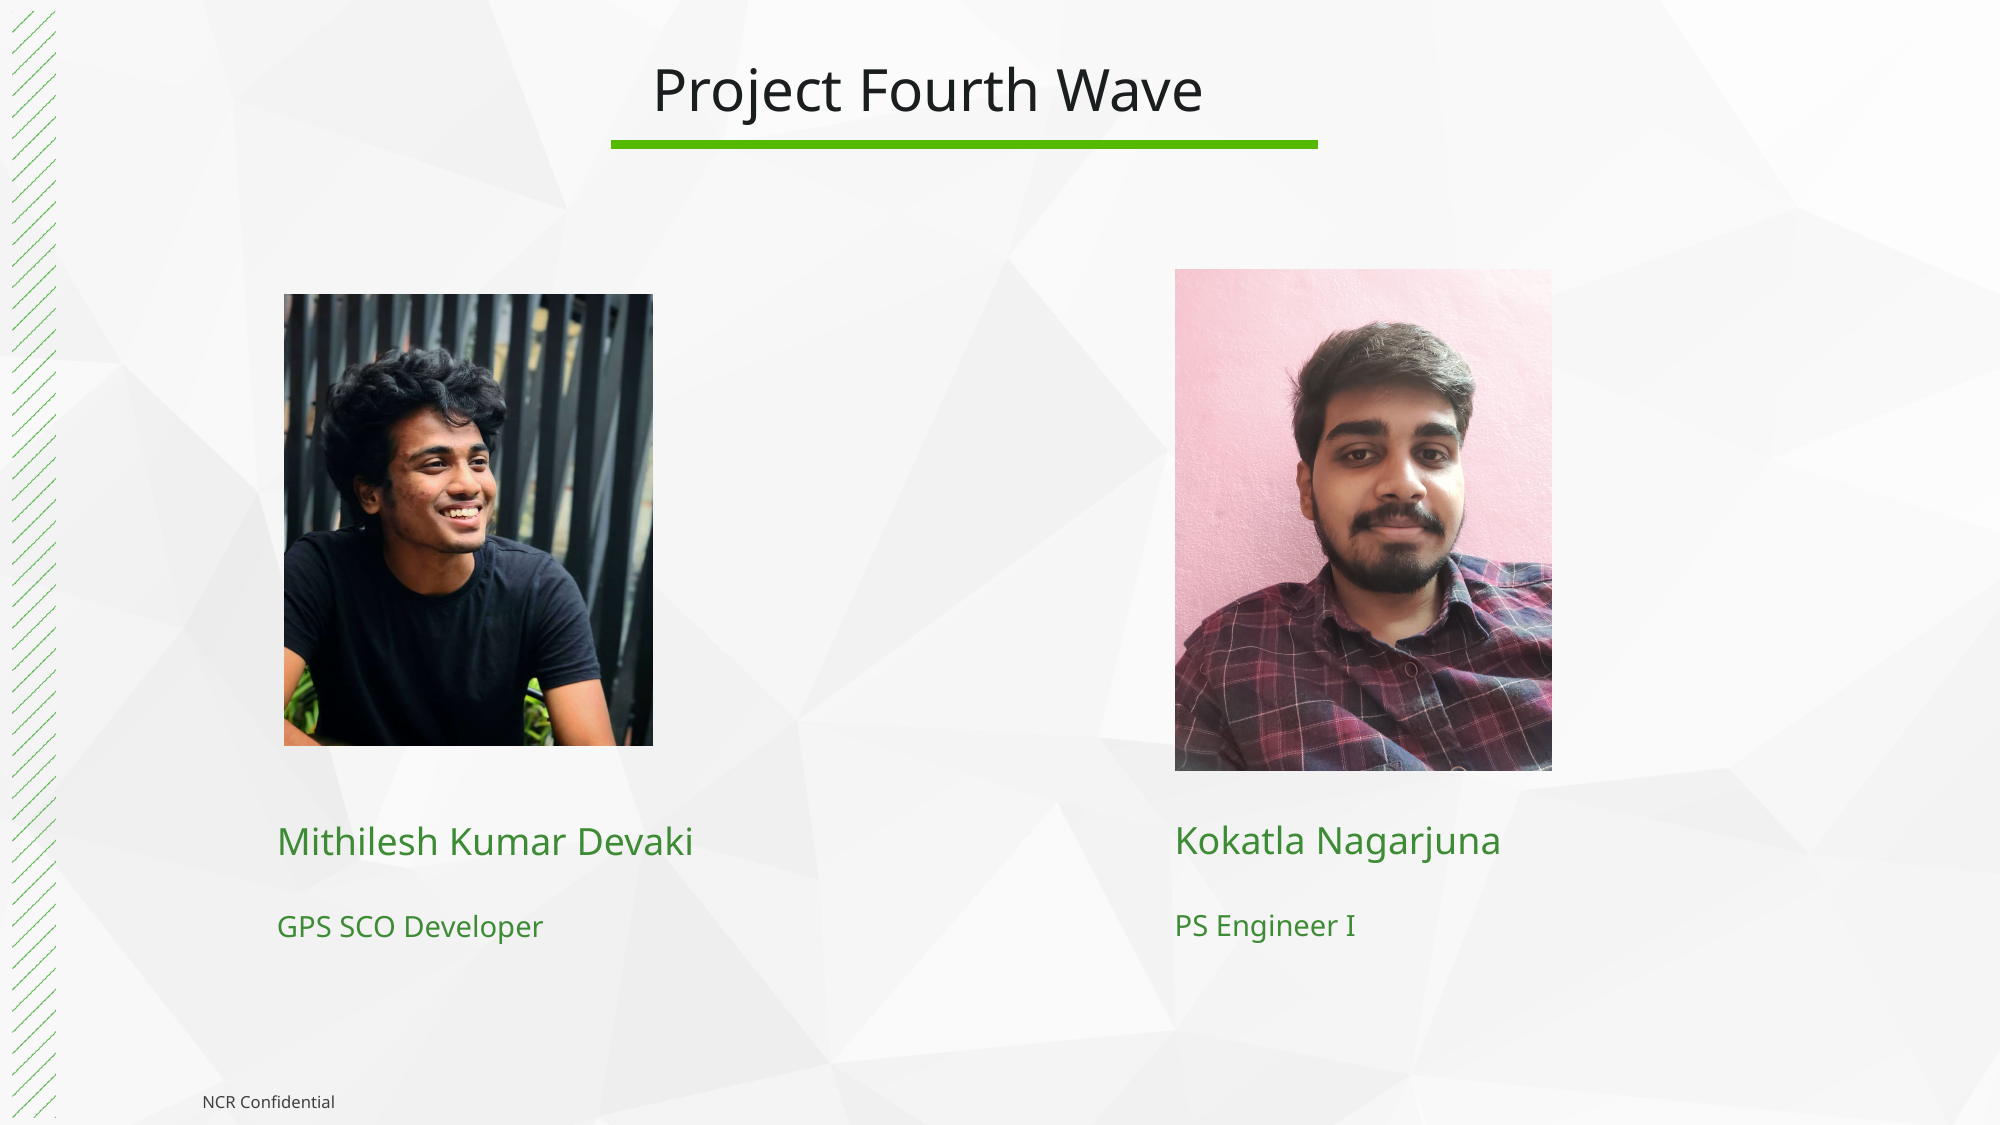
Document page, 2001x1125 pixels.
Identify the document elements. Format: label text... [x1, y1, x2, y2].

footer NCR Confidential [202, 1082, 261, 1125]
text_box Kokatla Nagarjuna PS Engineer I [1159, 809, 1862, 1125]
text_box Mithilesh Kumar Devaki GPS SCO Developer [261, 810, 965, 1125]
title Project Fourth Wave [652, 0, 2000, 207]
picture [0, 0, 2000, 1125]
